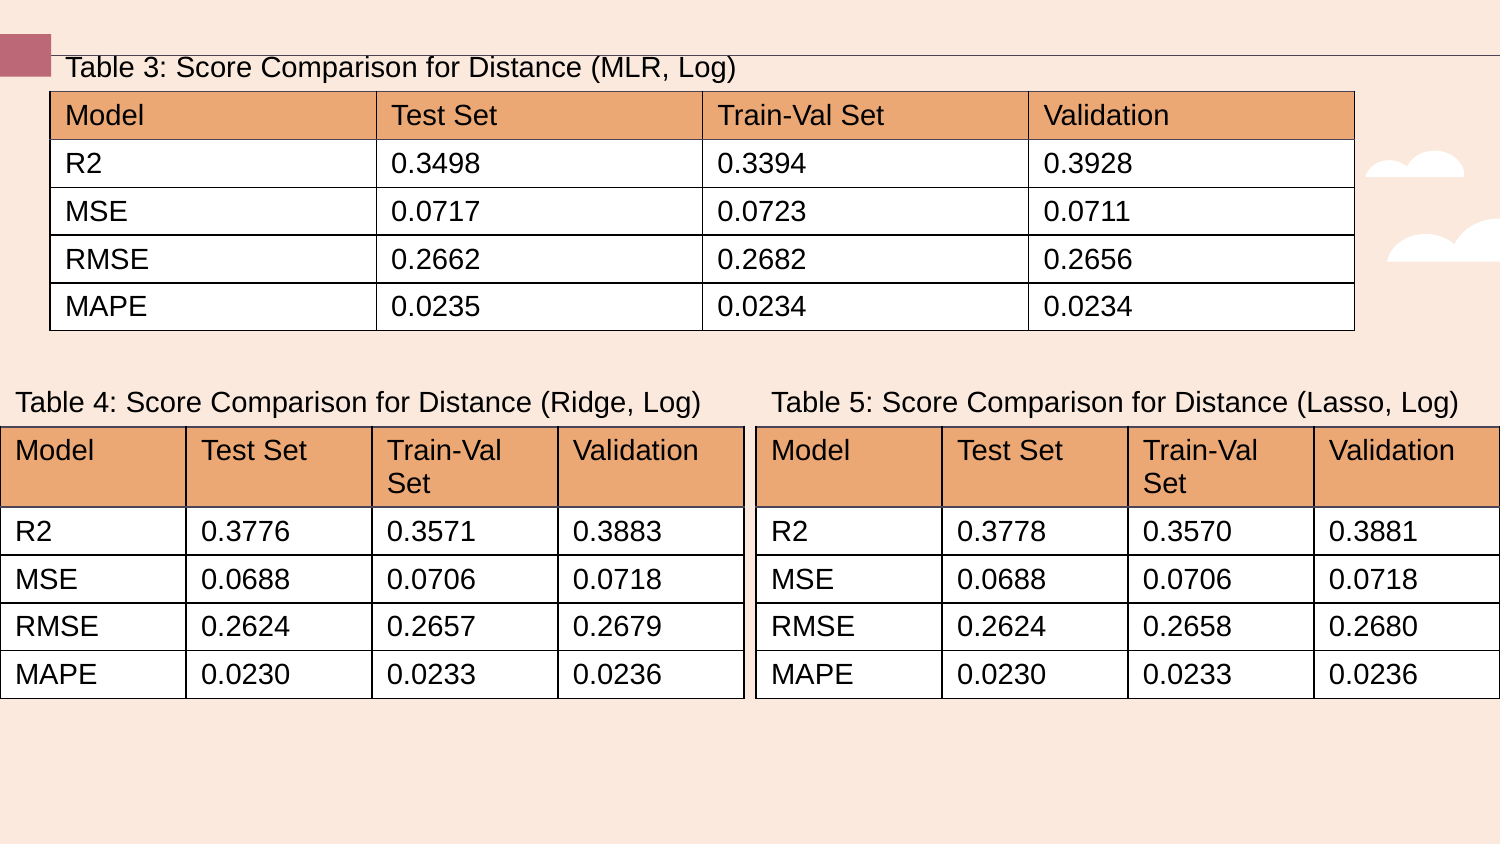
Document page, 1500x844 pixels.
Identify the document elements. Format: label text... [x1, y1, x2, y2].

table_cell Validation [559, 428, 743, 506]
table_cell 0.0723 [703, 188, 1028, 234]
table_cell 0.2624 [187, 604, 371, 650]
table_cell 0.3778 [943, 508, 1127, 554]
table_cell Model [1, 428, 185, 506]
table_cell 0.0230 [187, 651, 371, 698]
table_cell 0.3394 [703, 140, 1028, 187]
table_cell 0.2682 [703, 236, 1028, 282]
table_cell 0.0234 [1029, 284, 1354, 330]
table_cell 0.2624 [943, 604, 1127, 650]
table_cell 0.0688 [187, 556, 371, 602]
table_cell 0.3883 [559, 508, 743, 554]
table_cell Validation [1315, 428, 1499, 506]
table_cell 0.0233 [373, 651, 557, 698]
table_cell 0.0236 [559, 651, 743, 698]
table_cell R2 [1, 508, 185, 554]
table_cell Train-Val Set [373, 428, 557, 506]
table_cell 0.2656 [1029, 236, 1354, 282]
table_cell 0.0717 [377, 188, 702, 234]
table_cell Train-Val Set [703, 92, 1028, 139]
table_cell MSE [51, 188, 376, 234]
table_cell Validation [1029, 92, 1354, 139]
table_cell 0.2657 [373, 604, 557, 650]
table_cell 0.0235 [377, 284, 702, 330]
table_cell 0.2679 [559, 604, 743, 650]
table_cell 0.0230 [943, 651, 1127, 698]
table_cell 0.3881 [1315, 508, 1499, 554]
table_cell 0.0688 [943, 556, 1127, 602]
table_cell 0.3928 [1029, 140, 1354, 187]
table_cell Model [51, 92, 376, 139]
table_cell RMSE [1, 604, 185, 650]
table_cell Train-Val Set [1129, 428, 1313, 506]
table_cell R2 [51, 140, 376, 187]
table_cell 0.2658 [1129, 604, 1313, 650]
table_header Table 4: Score Comparison for Distance (Ridge, Log) [0, 346, 744, 426]
table_cell Test Set [943, 428, 1127, 506]
table_cell 0.0236 [1315, 651, 1499, 698]
table_cell 0.2680 [1315, 604, 1499, 650]
table_cell Model [757, 428, 941, 506]
table_cell MSE [757, 556, 941, 602]
table_cell MAPE [1, 651, 185, 698]
table_header Table 5: Score Comparison for Distance (Lasso, Log) [756, 346, 1500, 426]
table_cell Test Set [187, 428, 371, 506]
table_cell 0.0718 [559, 556, 743, 602]
table_cell 0.0233 [1129, 651, 1313, 698]
table_cell 0.3776 [187, 508, 371, 554]
table_cell MSE [1, 556, 185, 602]
table_cell 0.0711 [1029, 188, 1354, 234]
table_cell 0.0234 [703, 284, 1028, 330]
table_cell 0.0706 [1129, 556, 1313, 602]
table_cell R2 [757, 508, 941, 554]
table_cell MAPE [51, 284, 376, 330]
table_cell 0.2662 [377, 236, 702, 282]
table_cell Test Set [377, 92, 702, 139]
table_cell 0.3498 [377, 140, 702, 187]
table_cell 0.3570 [1129, 508, 1313, 554]
table_cell RMSE [757, 604, 941, 650]
table_header Table 3: Score Comparison for Distance (MLR, Log) [50, 11, 1355, 91]
table_cell RMSE [51, 236, 376, 282]
table_cell 0.3571 [373, 508, 557, 554]
table_cell MAPE [757, 651, 941, 698]
table_cell 0.0718 [1315, 556, 1499, 602]
table_cell 0.0706 [373, 556, 557, 602]
